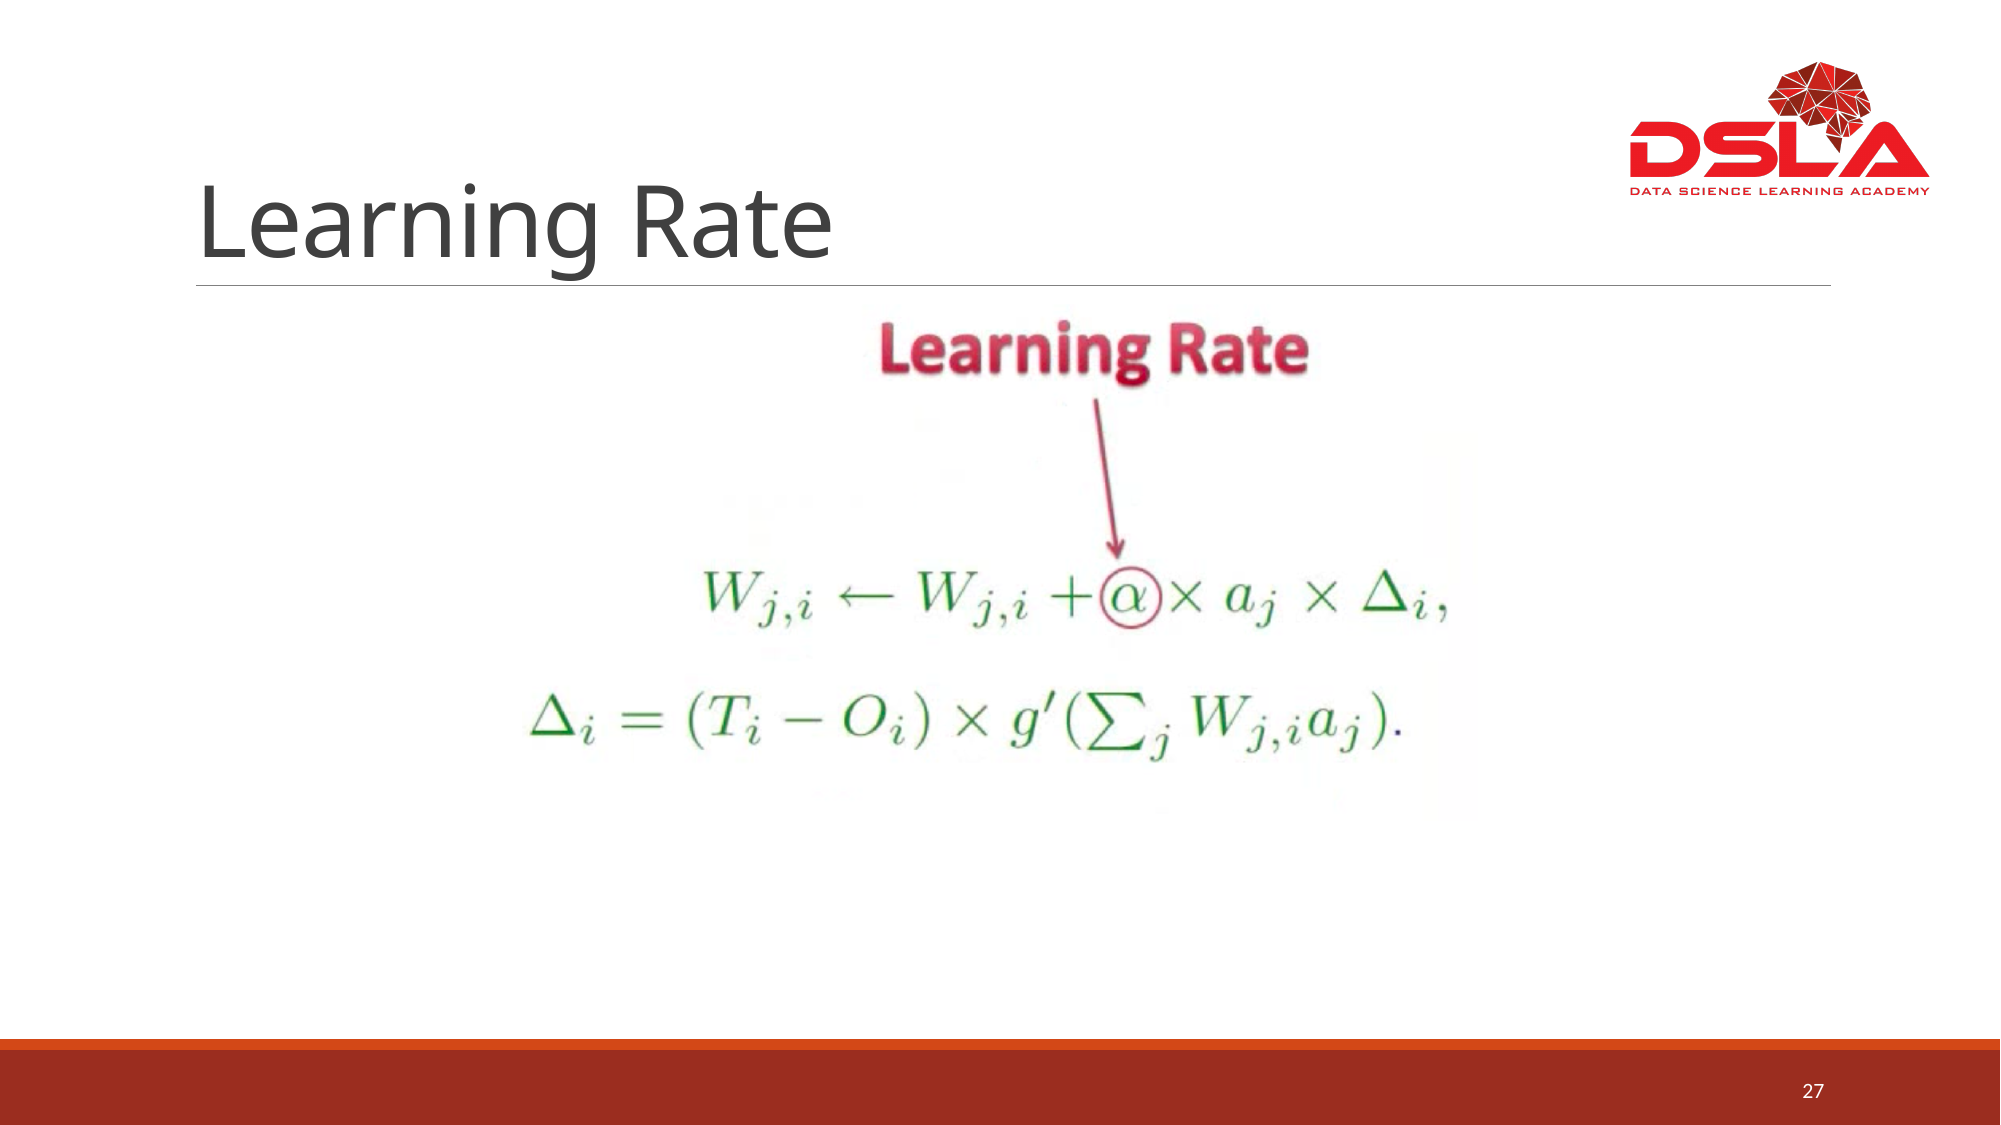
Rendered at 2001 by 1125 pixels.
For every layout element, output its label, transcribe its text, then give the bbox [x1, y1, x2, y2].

slide_number 27 [1624, 1059, 1840, 1120]
picture [522, 303, 1478, 821]
title Learning Rate [180, 47, 1951, 285]
picture [1605, 16, 1973, 242]
